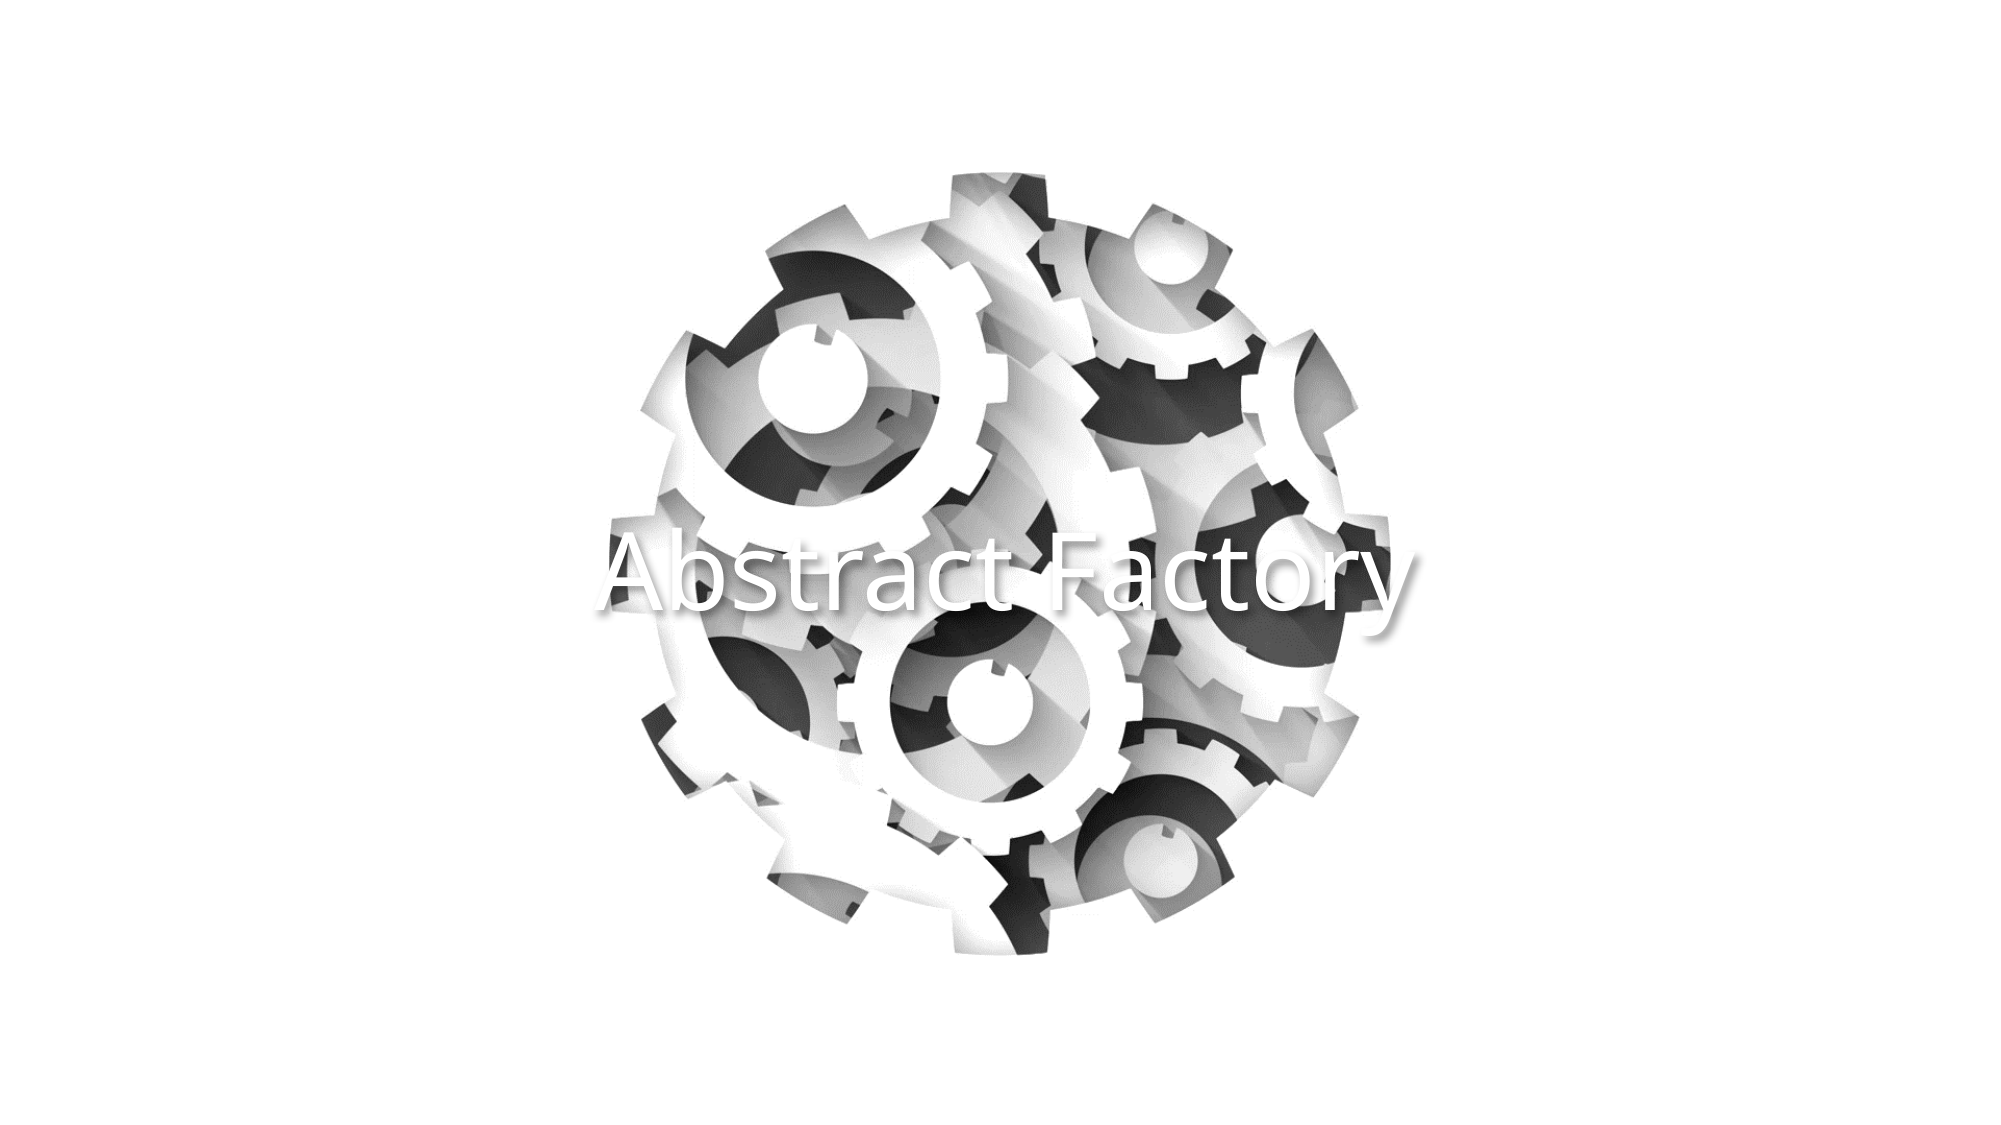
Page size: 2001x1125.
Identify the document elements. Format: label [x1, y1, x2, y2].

text_box [0, 0, 2000, 1125]
